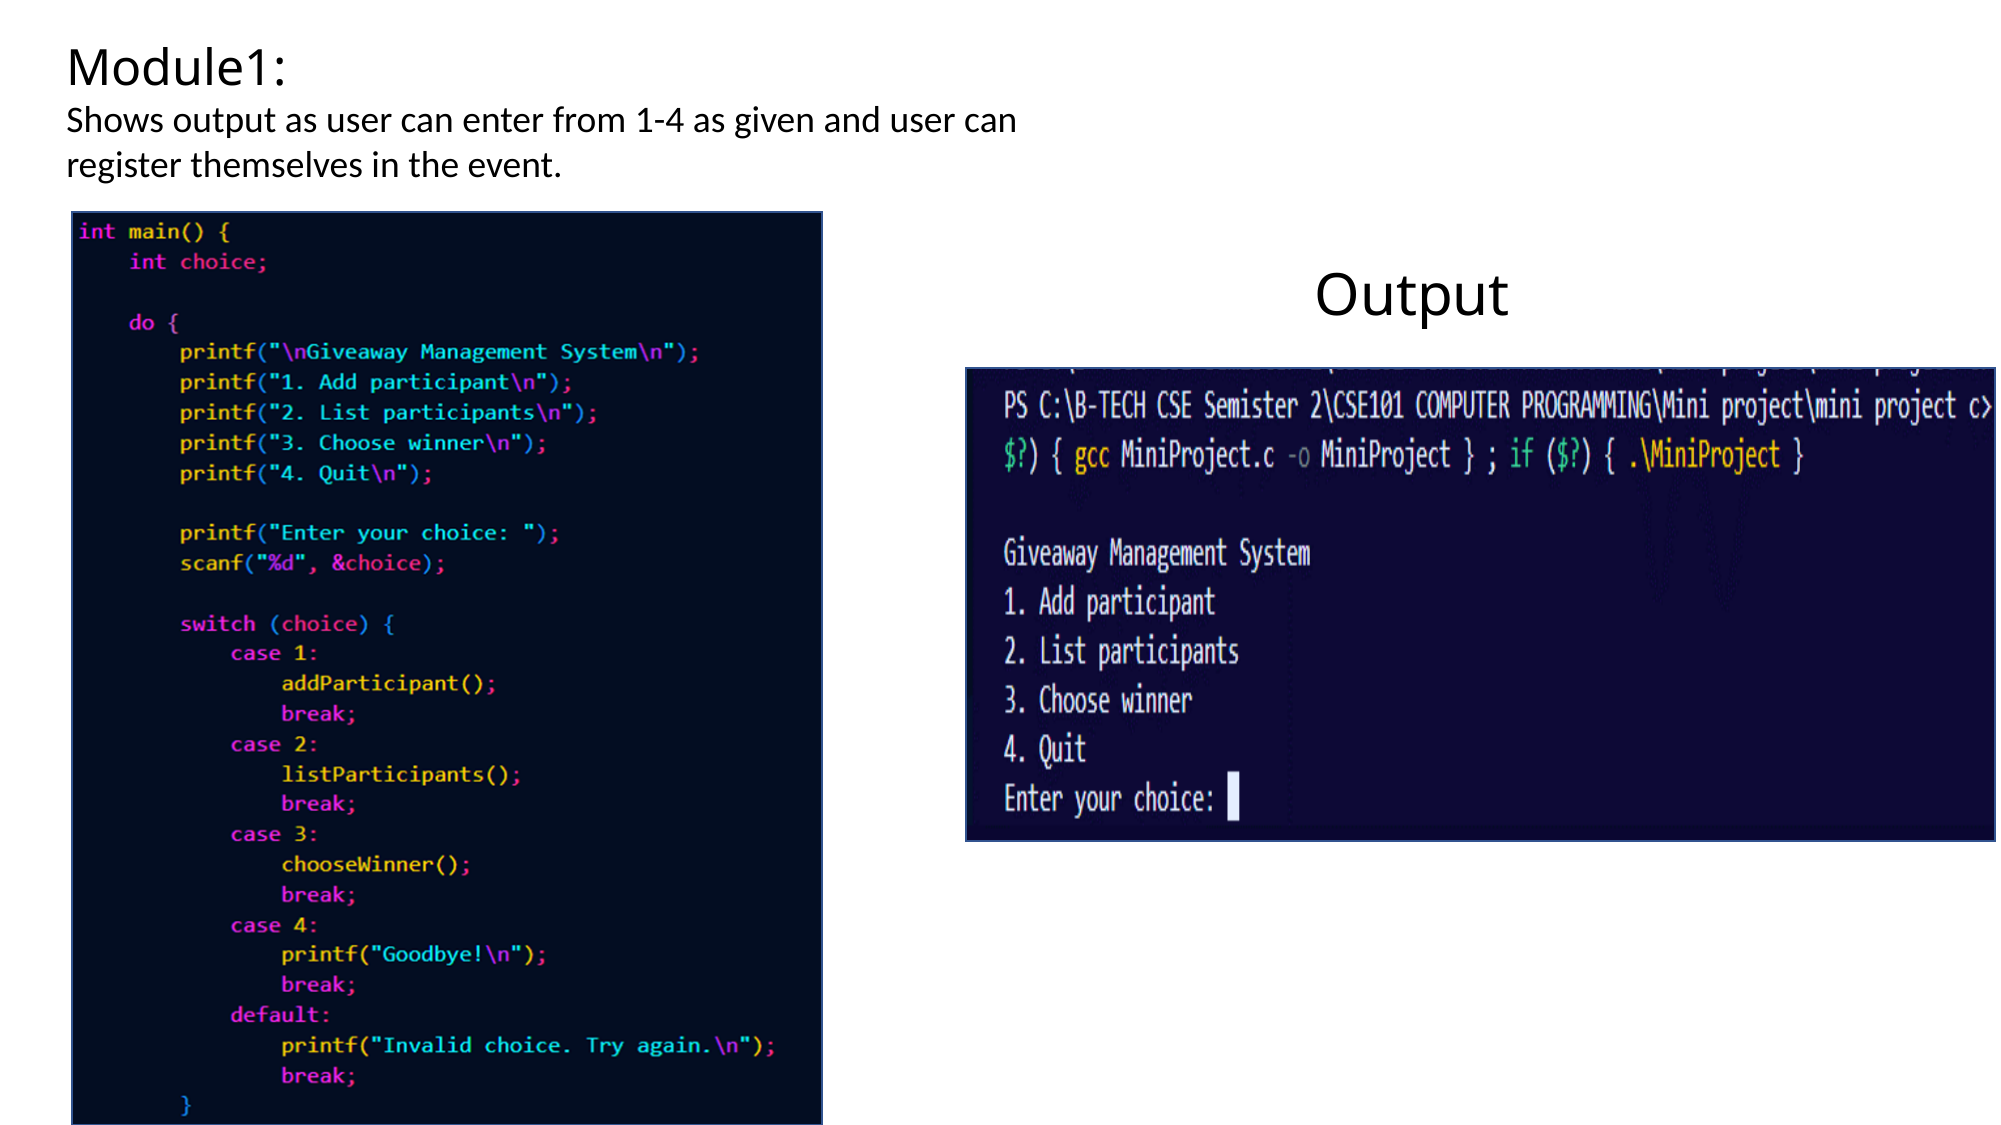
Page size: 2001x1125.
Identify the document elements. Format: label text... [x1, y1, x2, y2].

text_box Module1: Shows output as user can enter from 1-4 as given and user can register themselves in the event. [51, 28, 1082, 193]
text_box [965, 367, 1996, 842]
text_box Output [1299, 250, 1928, 335]
text_box [71, 211, 823, 1125]
